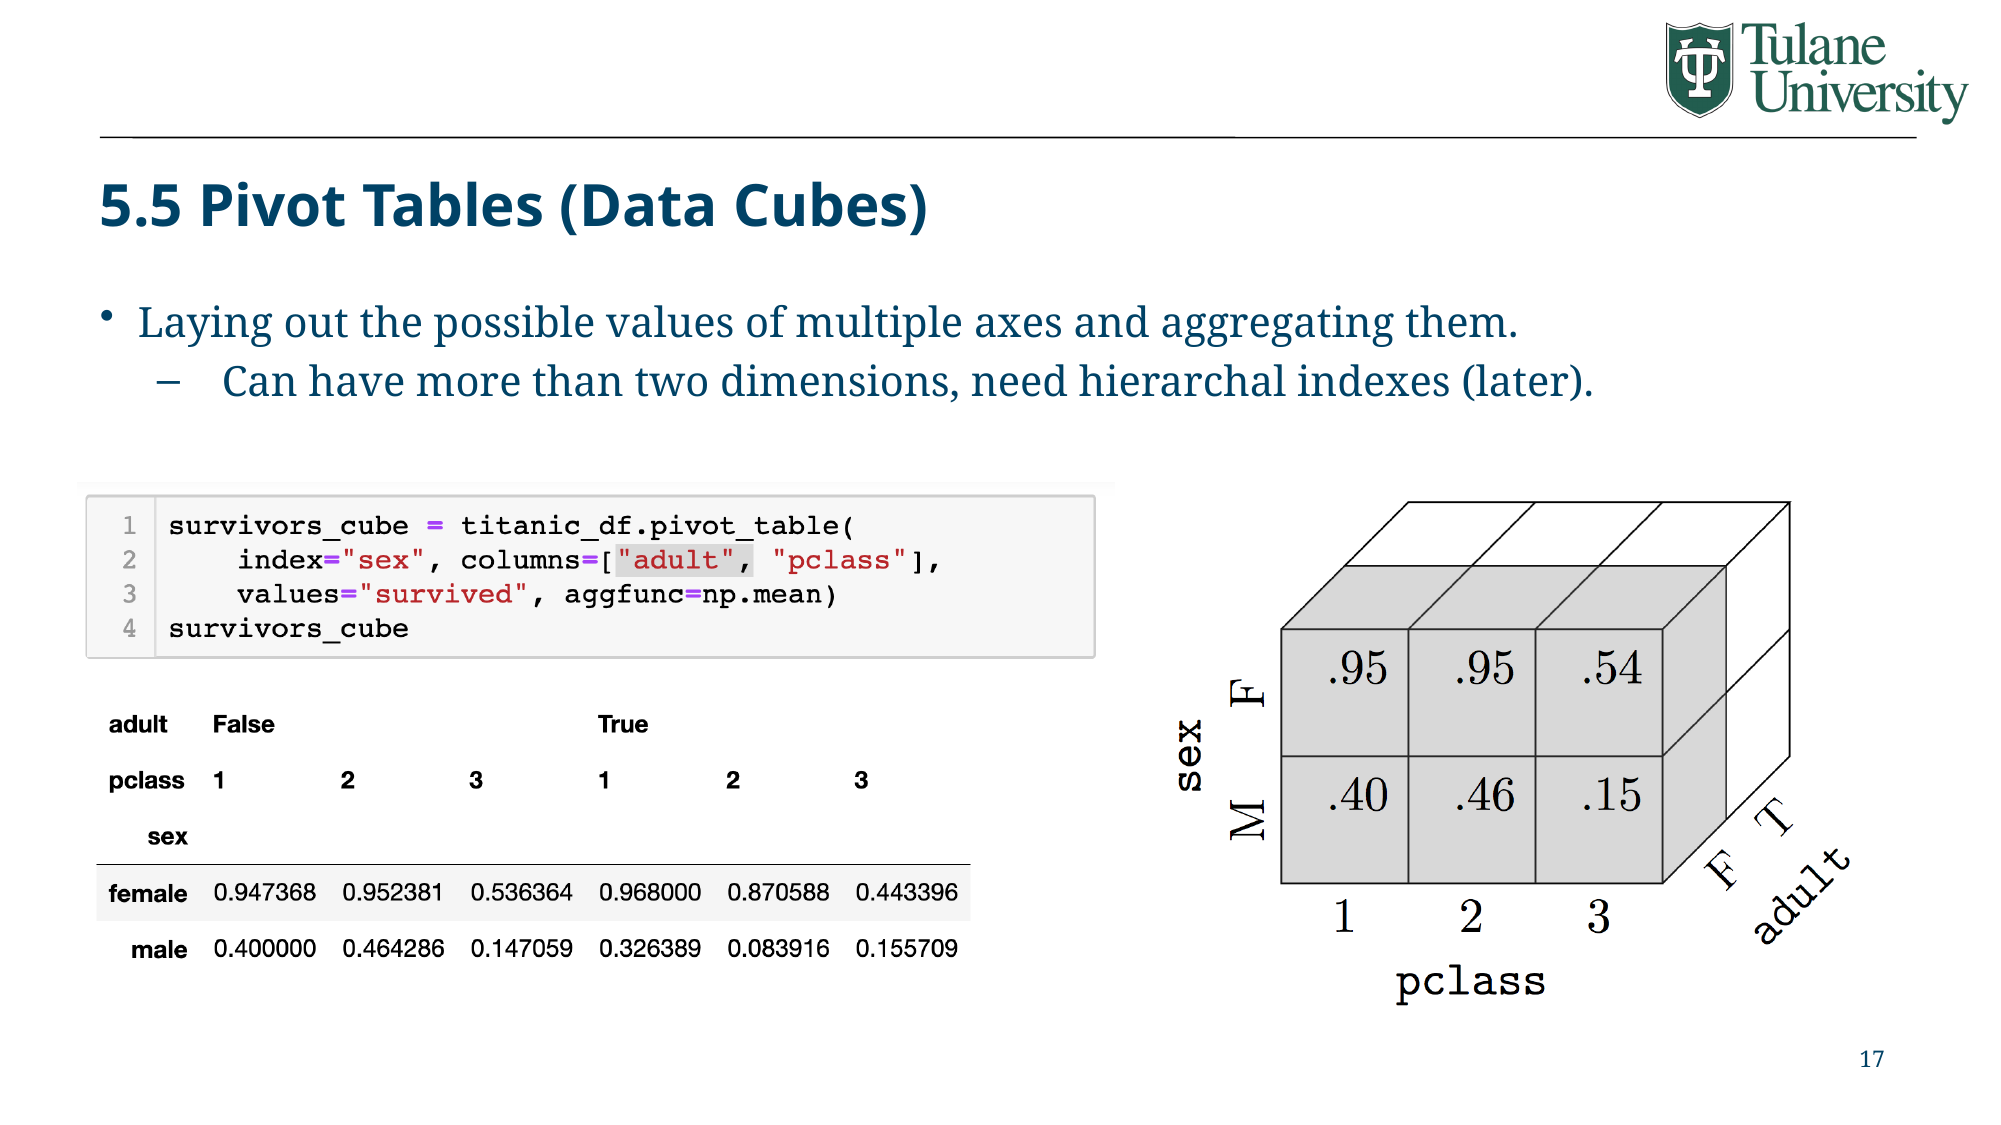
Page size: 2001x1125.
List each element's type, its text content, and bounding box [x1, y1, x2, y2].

slide_number 17 [1433, 1036, 1901, 1075]
picture [1157, 481, 1883, 1022]
picture [1666, 22, 1969, 136]
title 5.5 Pivot Tables (Data Cubes) [99, 167, 1901, 238]
list Laying out the possible values of multiple axes and aggregating them. Can have more than two dimensions, need hierarchal indexes (later). [99, 295, 1897, 442]
picture [77, 481, 1116, 996]
